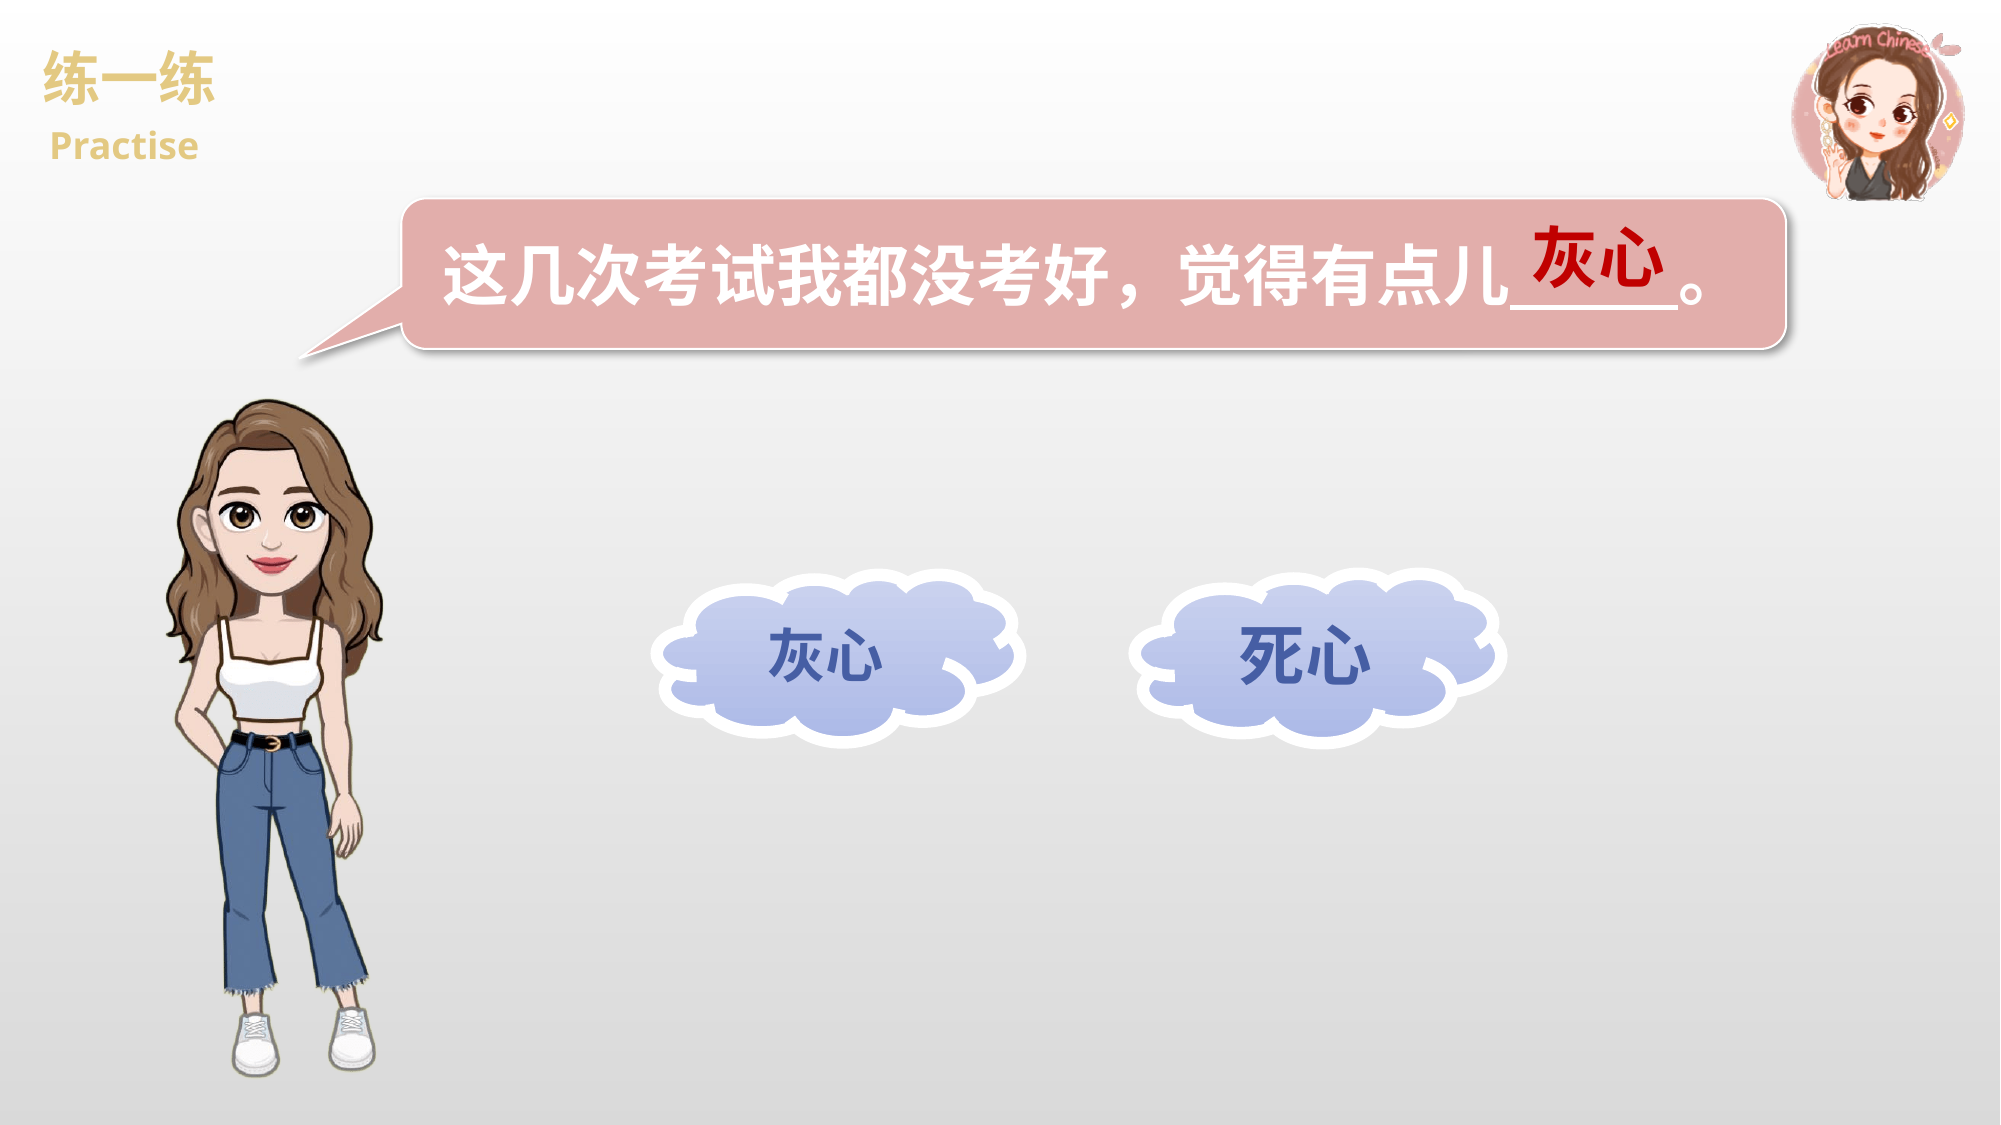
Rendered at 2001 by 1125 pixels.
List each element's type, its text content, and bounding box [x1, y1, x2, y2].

text_box 死心 [1133, 572, 1503, 745]
text_box 灰心 [1470, 207, 1727, 303]
picture [1758, 0, 1998, 240]
text_box Practise [34, 115, 215, 175]
text_box 练一练 [27, 35, 233, 120]
picture [0, 303, 548, 1125]
text_box 这几次考试我都没考好，觉得有点儿 。 [375, 197, 1788, 350]
text_box 灰心 [655, 573, 1022, 745]
